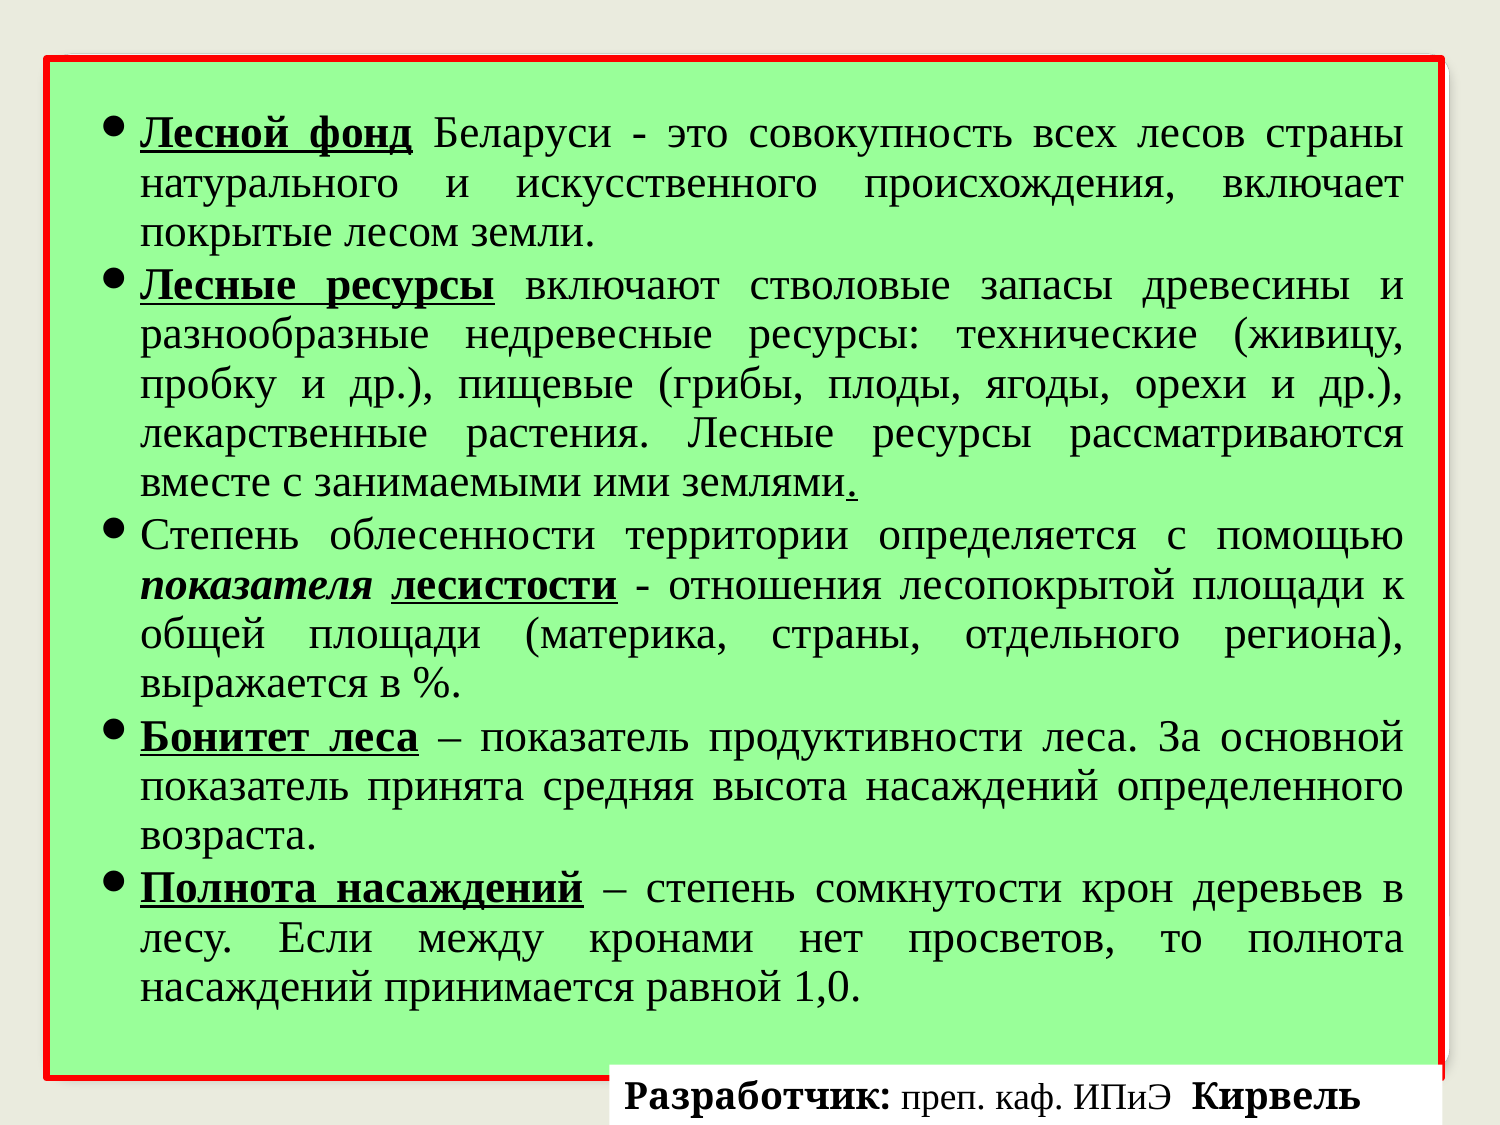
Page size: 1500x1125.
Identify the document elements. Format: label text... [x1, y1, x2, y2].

list Лесной фонд Беларуси - это совокупность всех лесов страны натурального и искусственного происхождения, включает покрытые лесом земли. Лесные ресурсы включают стволовые запасы древесины и разнообразные недревесные ресурсы: технические (живицу, пробку и др.), пищевые (грибы, плоды, ягоды, орехи и др.), лекарственные растения. Лесные ресурсы рассматриваются вместе с занимаемыми ими землями. Степень облесенности территории определяется с помощью показателя лесистости - отношения лесопокрытой площади к общей площади (материка, страны, отдельного региона), выражается в %. Бонитет леса – показатель продуктивности леса. За основной показатель принята средняя высота насаждений определенного возраста. Полнота насаждений – степень сомкнутости крон деревьев в лесу. Если между кронами нет просветов, то полнота насаждений принимается равной 1,0. [70, 93, 1421, 1020]
text_box [43, 55, 1445, 1081]
text_box Разработчик: преп. каф. ИПиЭ Кирвель П.И. [609, 1064, 1443, 1125]
